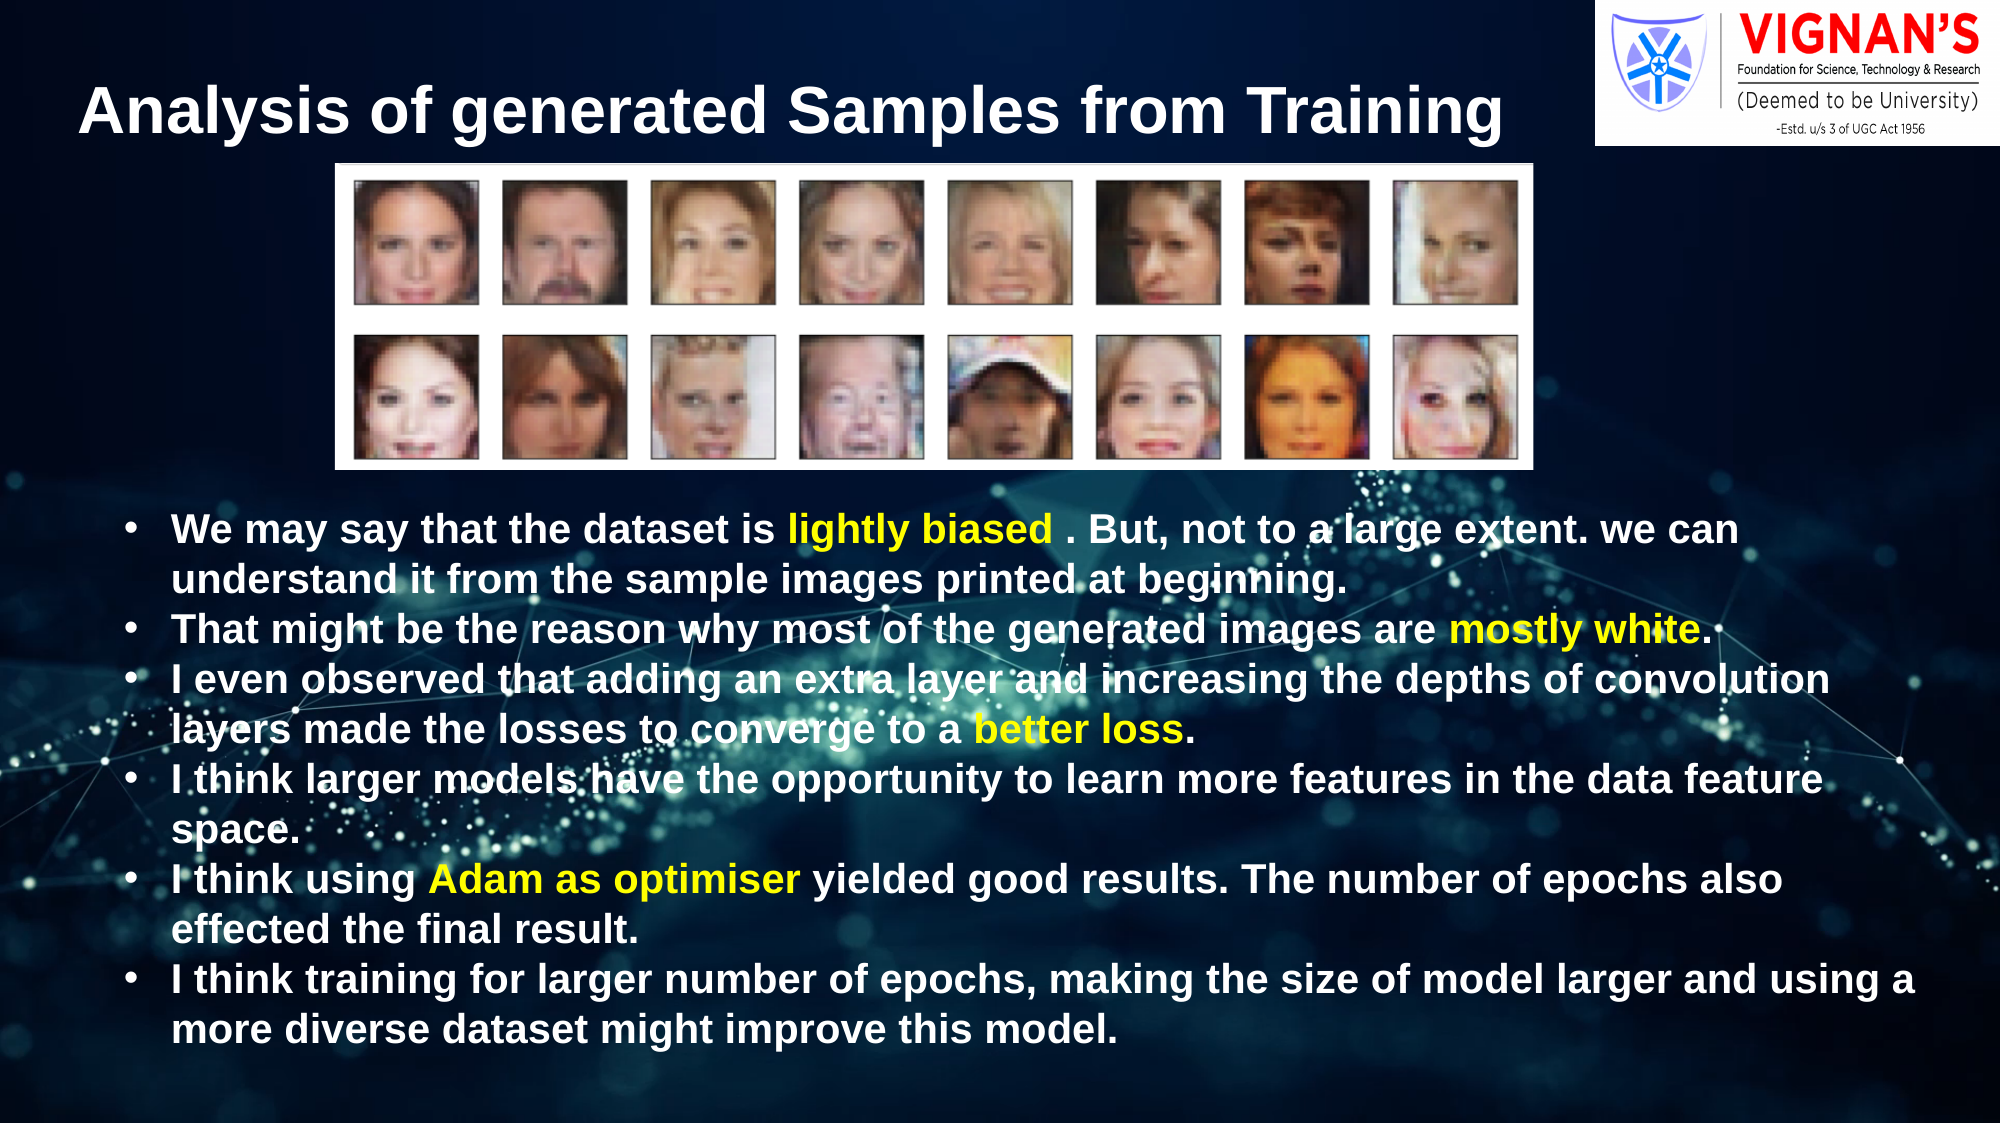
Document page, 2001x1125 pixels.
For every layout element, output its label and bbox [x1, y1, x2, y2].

text_box [0, 0, 2000, 1124]
picture [334, 163, 1534, 470]
picture [1595, 0, 2000, 146]
